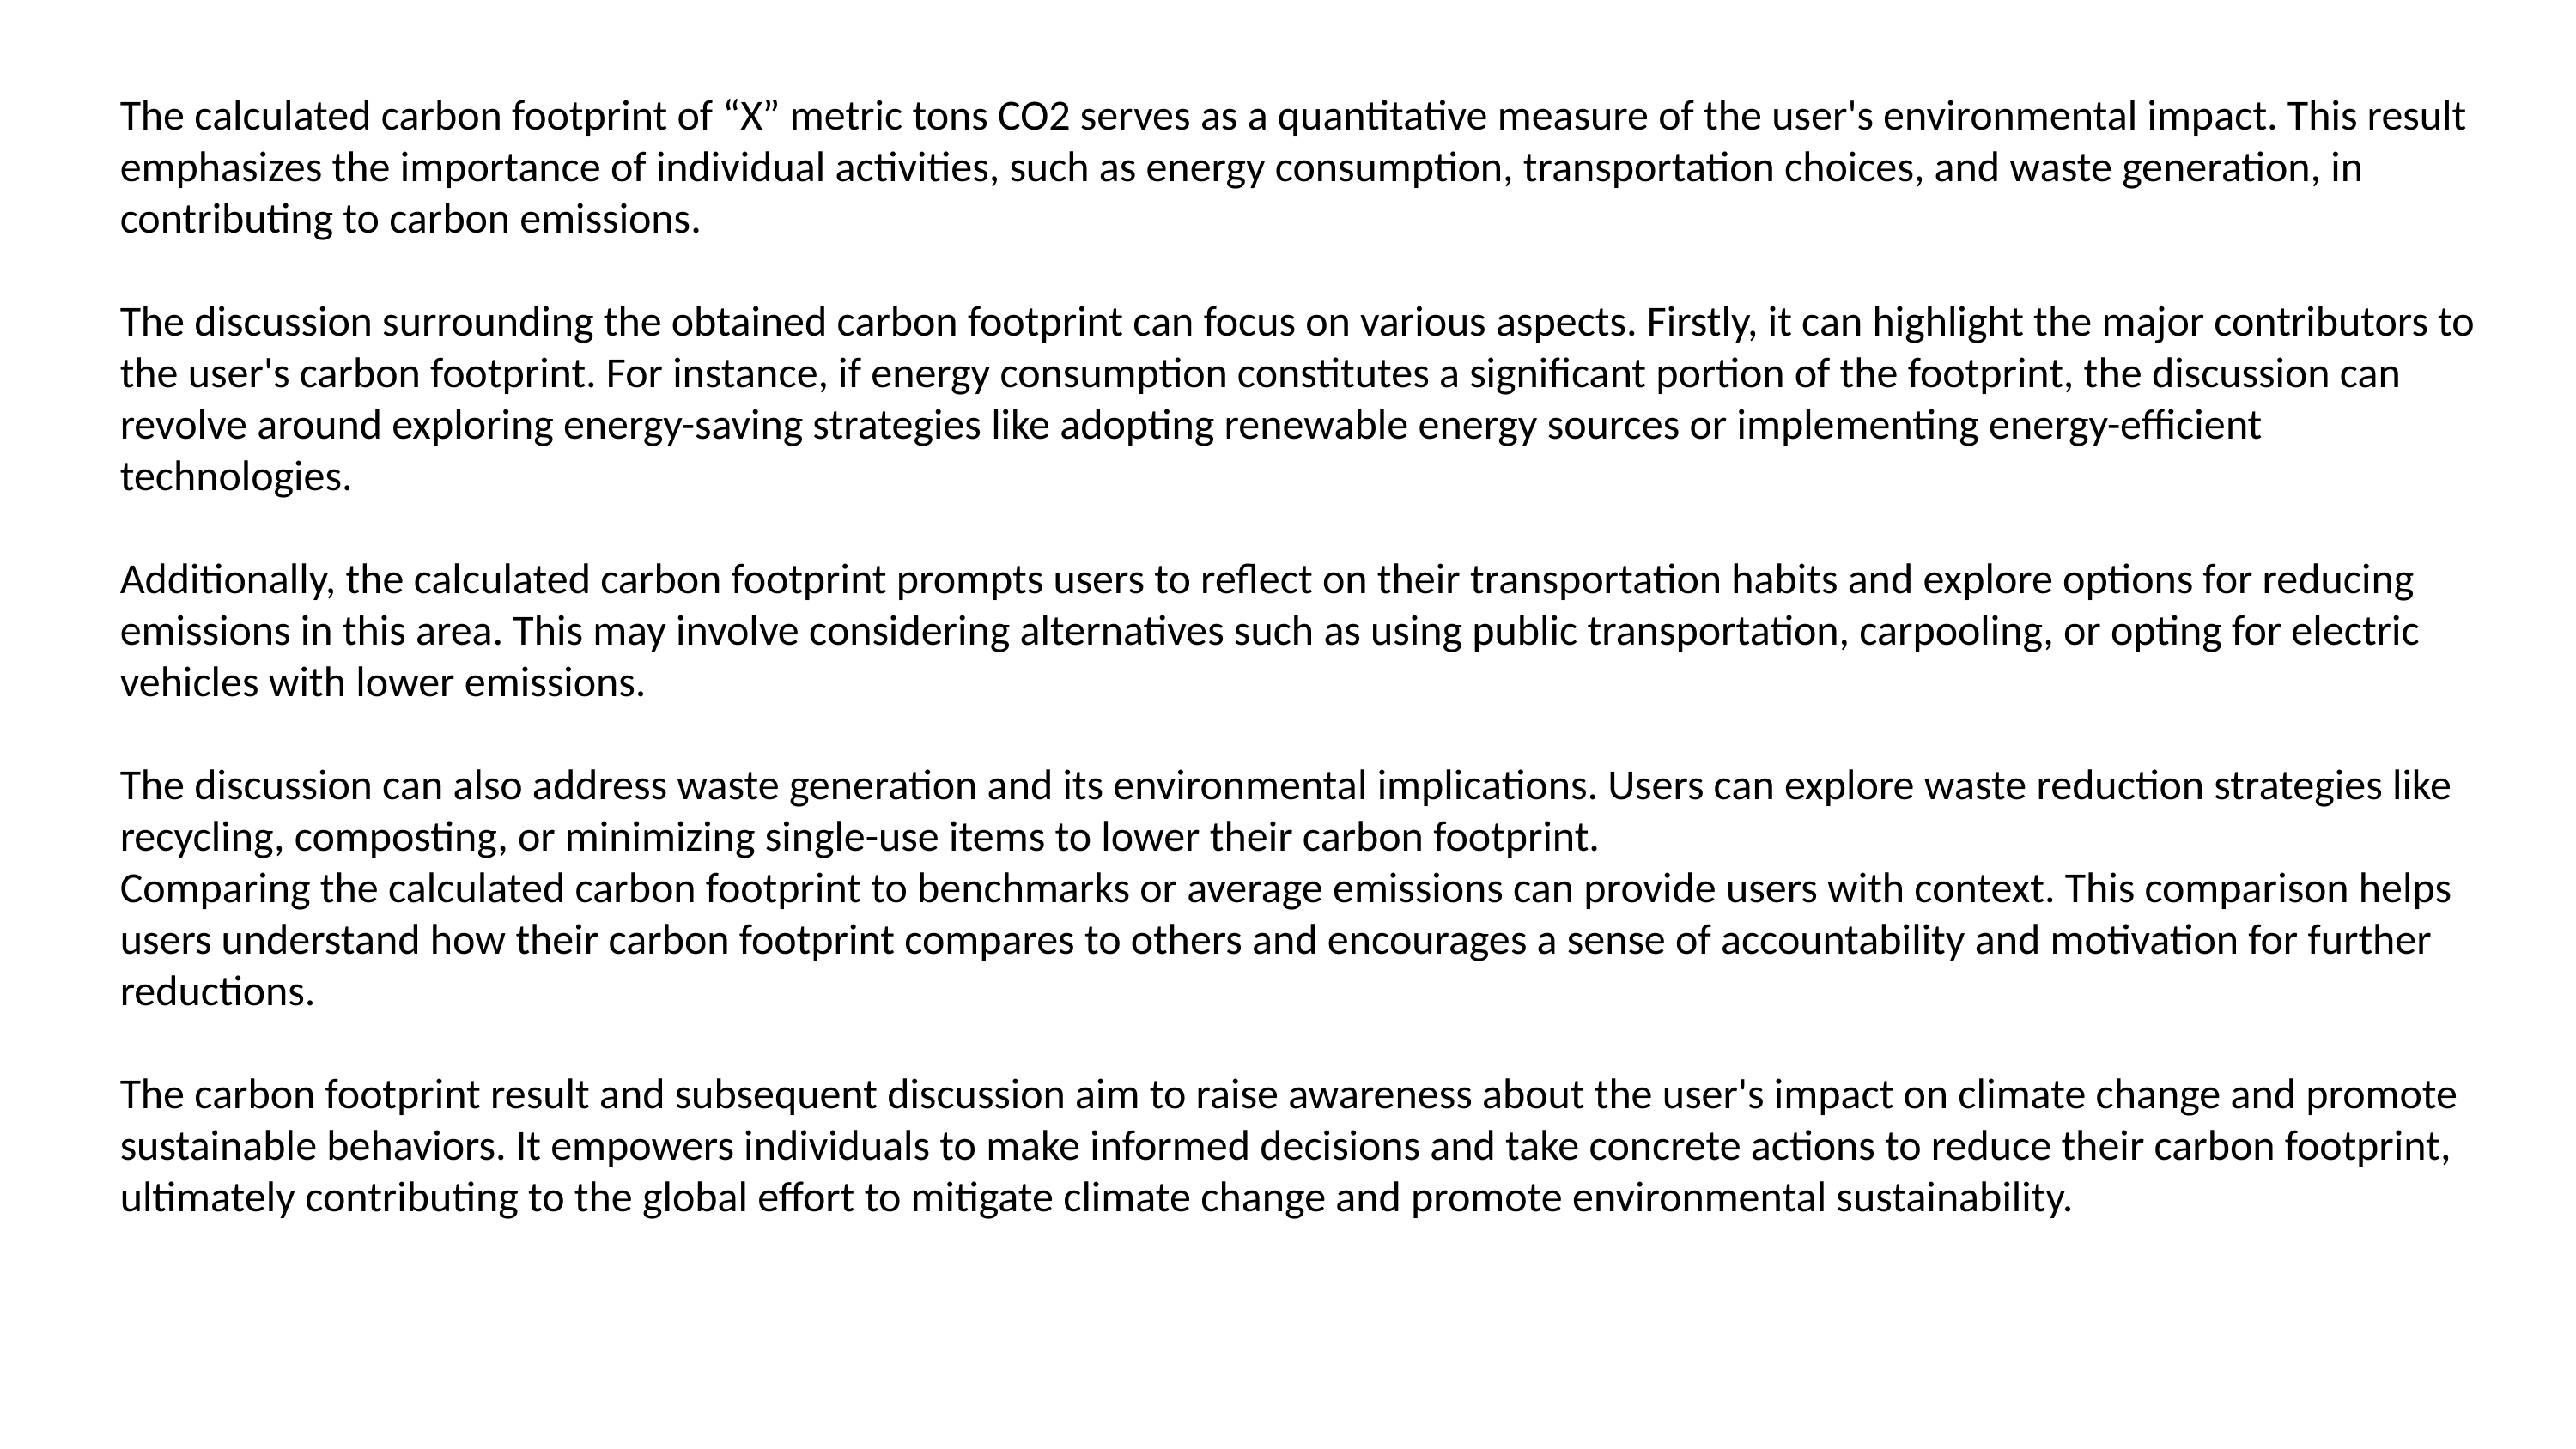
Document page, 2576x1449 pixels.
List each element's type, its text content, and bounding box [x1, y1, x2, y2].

text_box The calculated carbon footprint of “X” metric tons CO2 serves as a quantitative measure of the user's environmental impact. This result emphasizes the importance of individual activities, such as energy consumption, transportation choices, and waste generation, in contributing to carbon emissions. The discussion surrounding the obtained carbon footprint can focus on various aspects. Firstly, it can highlight the major contributors to the user's carbon footprint. For instance, if energy consumption constitutes a significant portion of the footprint, the discussion can revolve around exploring energy-saving strategies like adopting renewable energy sources or implementing energy-efficient technologies. Additionally, the calculated carbon footprint prompts users to reflect on their transportation habits and explore options for reducing emissions in this area. This may involve considering alternatives such as using public transportation, carpooling, or opting for electric vehicles with lower emissions. The discussion can also address waste generation and its environmental implications. Users can explore waste reduction strategies like recycling, composting, or minimizing single-use items to lower their carbon footprint. Comparing the calculated carbon footprint to benchmarks or average emissions can provide users with context. This comparison helps users understand how their carbon footprint compares to others and encourages a sense of accountability and motivation for further reductions. The carbon footprint result and subsequent discussion aim to raise awareness about the user's impact on climate change and promote sustainable behaviors. It empowers individuals to make informed decisions and take concrete actions to reduce their carbon footprint, ultimately contributing to the global effort to mitigate climate change and promote environmental sustainability. [106, 80, 2490, 1227]
